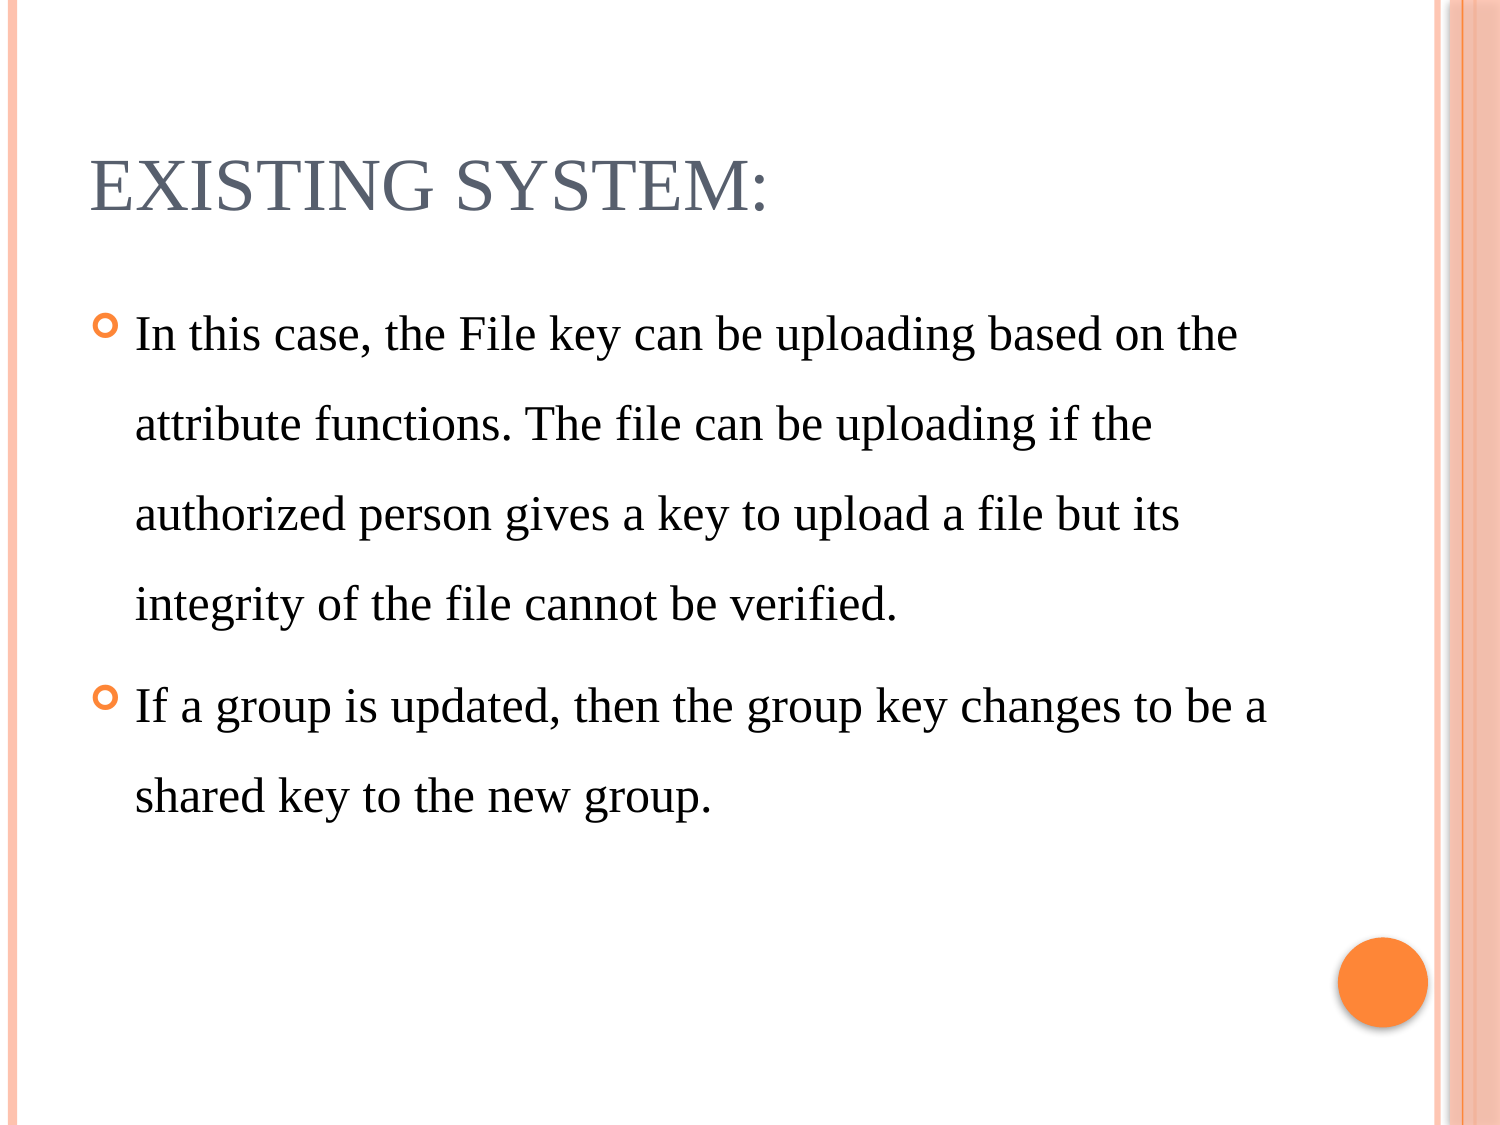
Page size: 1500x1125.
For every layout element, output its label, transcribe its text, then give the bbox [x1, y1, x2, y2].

list In this case, the File key can be uploading based on the attribute functions. The file can be uploading if the authorized person gives a key to upload a file but its integrity of the file cannot be verified. If a group is updated, then the group key changes to be a shared key to the new group. [75, 262, 1300, 1062]
title EXISTING SYSTEM: [75, 45, 1300, 233]
